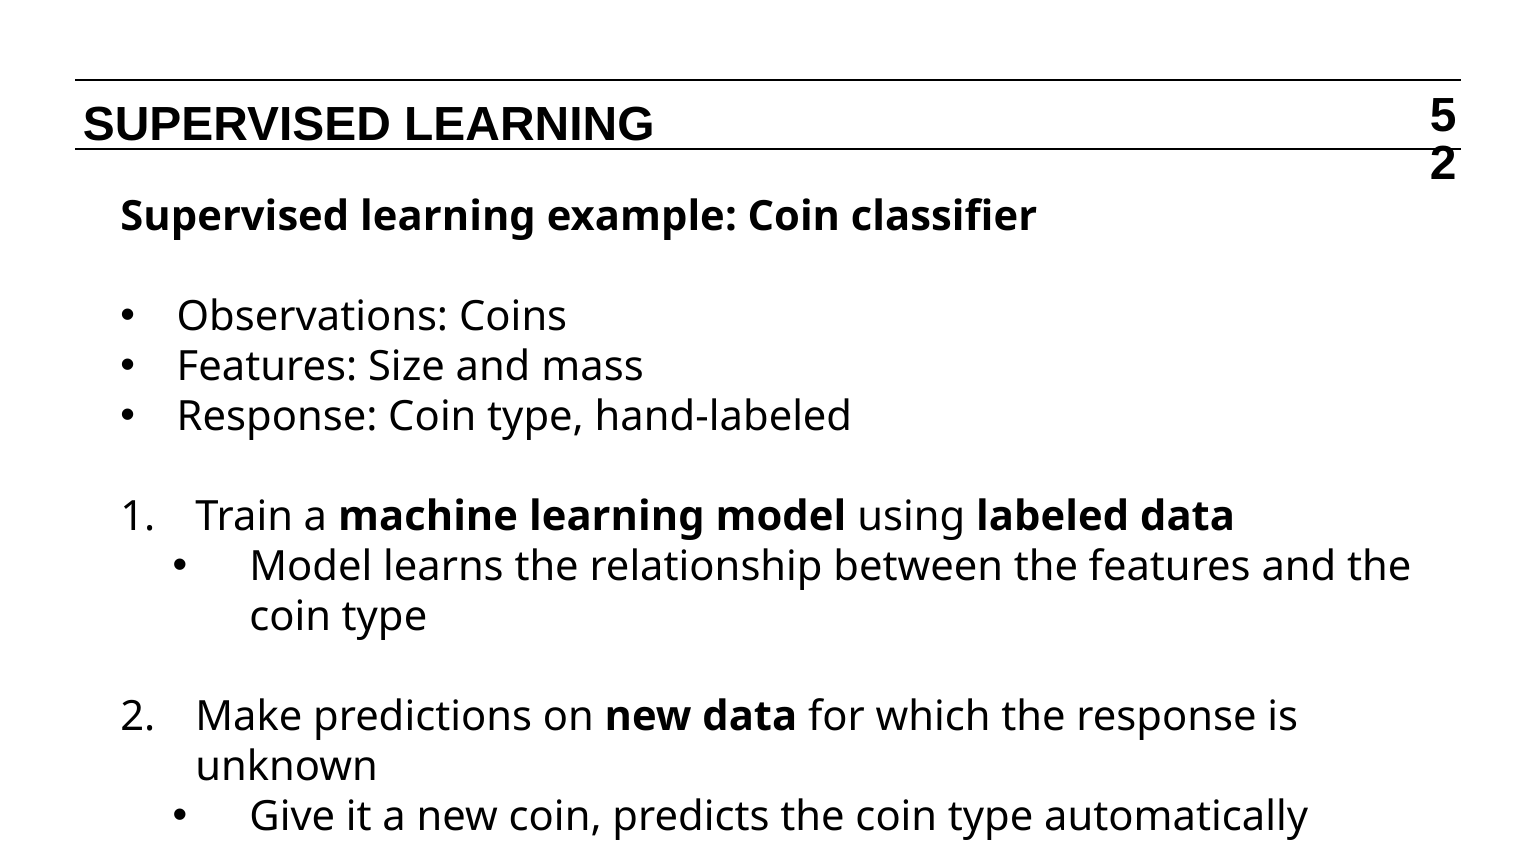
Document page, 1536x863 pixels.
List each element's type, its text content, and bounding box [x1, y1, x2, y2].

list SUPERVISED LEARNING [67, 81, 1118, 132]
text_box Supervised learning example: Coin classifier Observations: Coins Features: Size and mass Response: Coin type, hand-labeled Train a machine learning model using labeled data Model learns the relationship between the features and the coin type Make predictions on new data for which the response is unknown Give it a new coin, predicts the coin type automatically [105, 181, 1443, 803]
slide_number 52 [1419, 86, 1461, 138]
